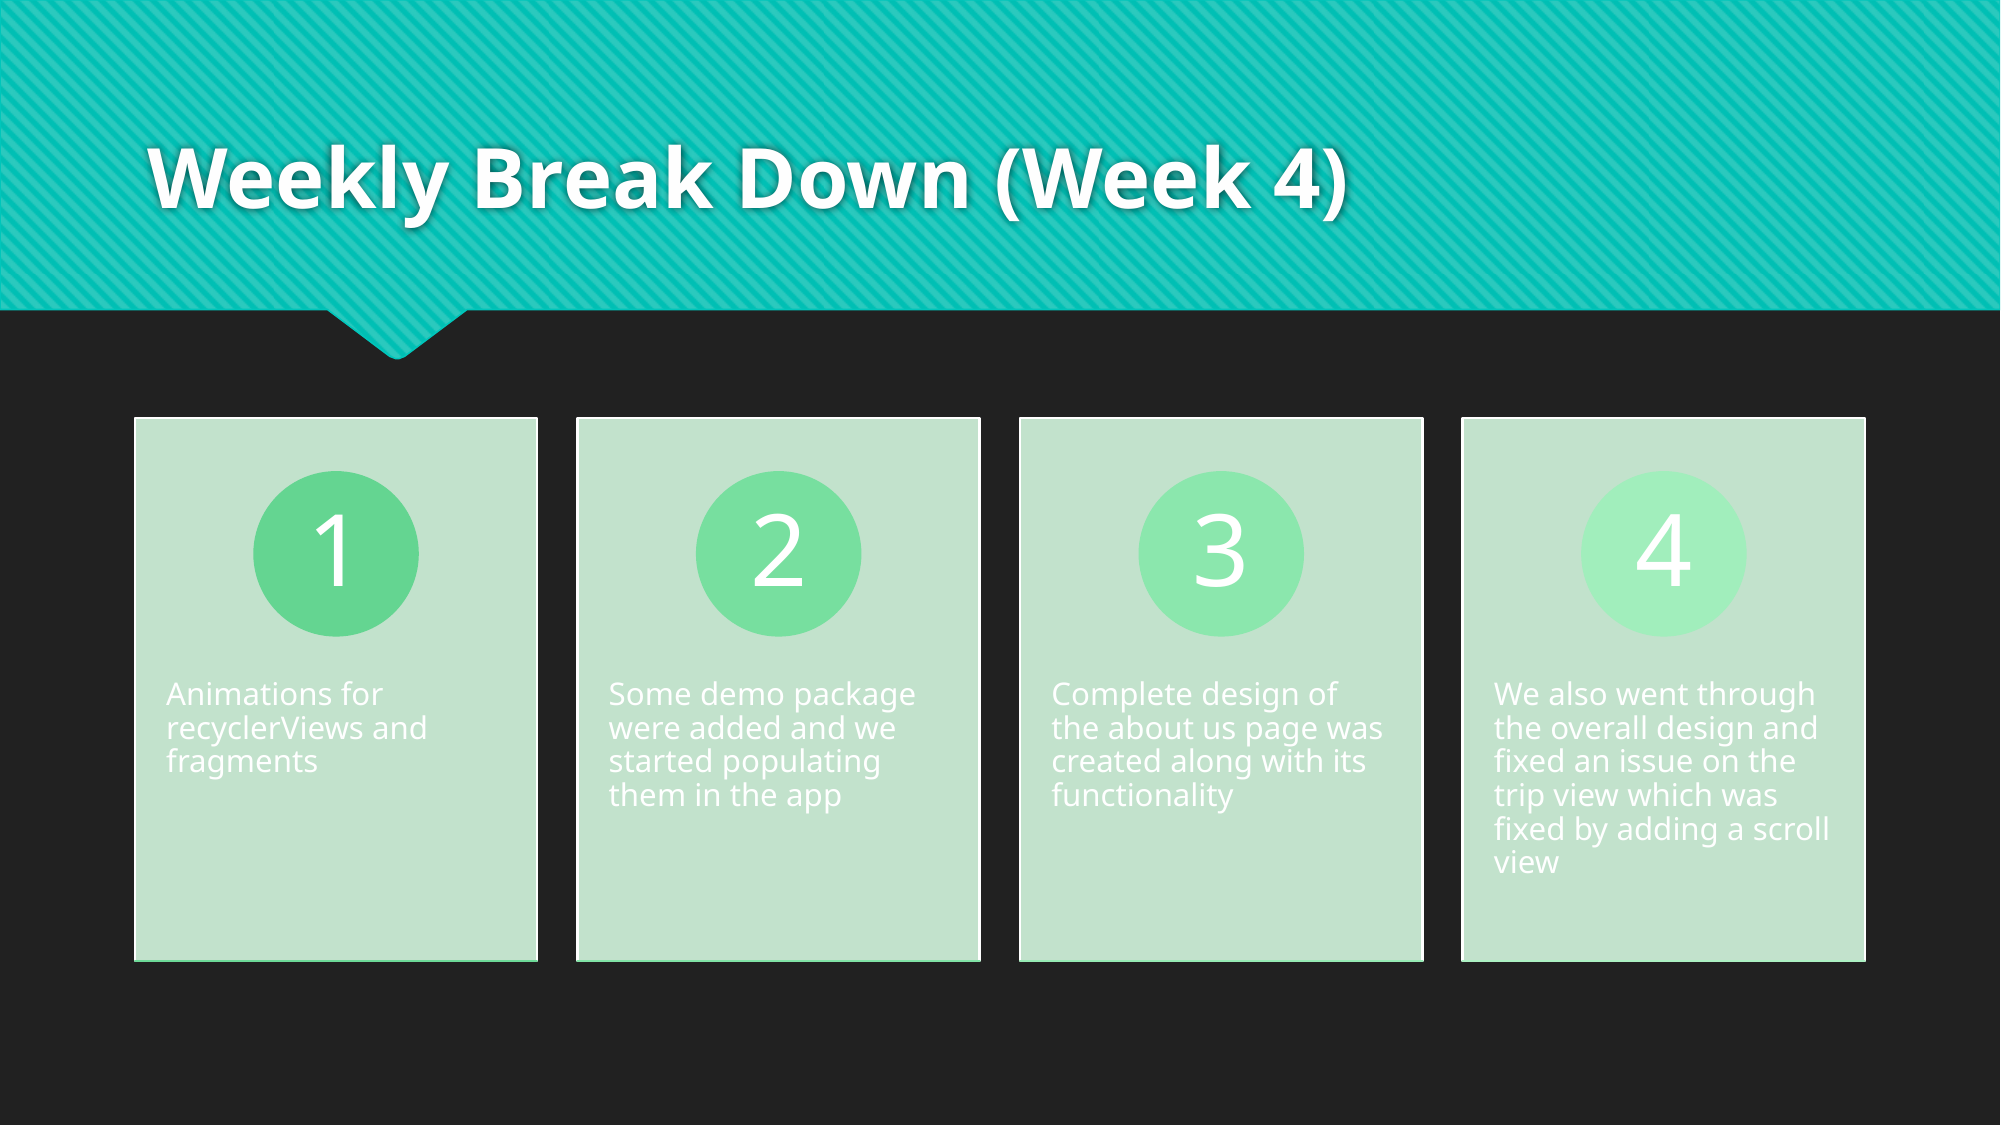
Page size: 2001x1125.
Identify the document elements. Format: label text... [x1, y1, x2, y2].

title Weekly Break Down (Week 4) [132, 73, 1868, 233]
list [134, 417, 1866, 962]
